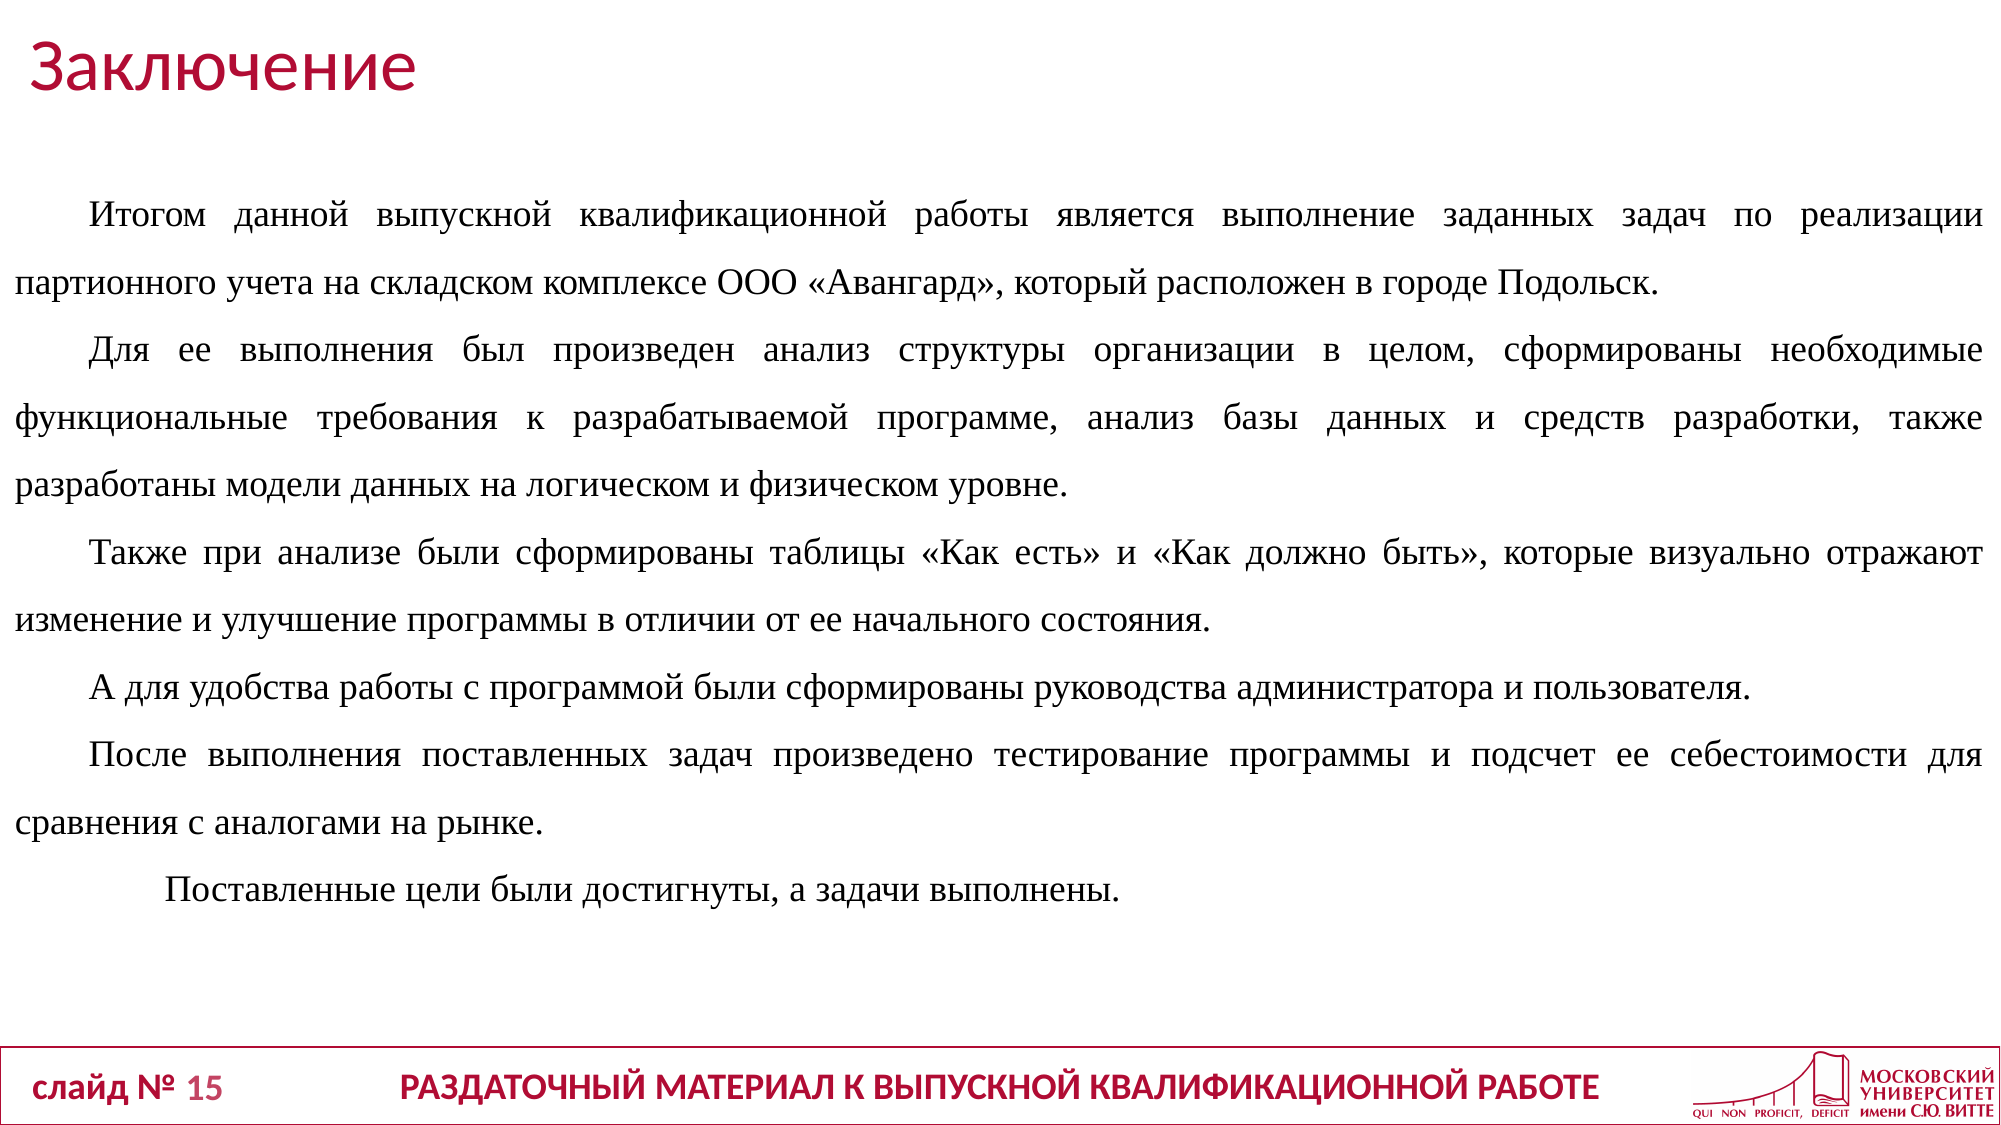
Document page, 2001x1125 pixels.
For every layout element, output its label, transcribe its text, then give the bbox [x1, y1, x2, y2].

text_box Итогом данной выпускной квалификационной работы является выполнение заданных задач по реализации партионного учета на складском комплексе ООО «Авангард», который расположен в городе Подольск. Для ее выполнения был произведен анализ структуры организации в целом, сформированы необходимые функциональные требования к разрабатываемой программе, анализ базы данных и средств разработки, также разработаны модели данных на логическом и физическом уровне. Также при анализе были сформированы таблицы «Как есть» и «Как должно быть», которые визуально отражают изменение и улучшение программы в отличии от ее начального состояния. А для удобства работы с программой были сформированы руководства администратора и пользователя. После выполнения поставленных задач произведено тестирование программы и подсчет ее себестоимости для сравнения с аналогами на рынке. Поставленные цели были достигнуты, а задачи выполнены. [0, 159, 2000, 917]
text_box 15 [170, 1055, 256, 1115]
picture [1691, 1049, 1996, 1121]
